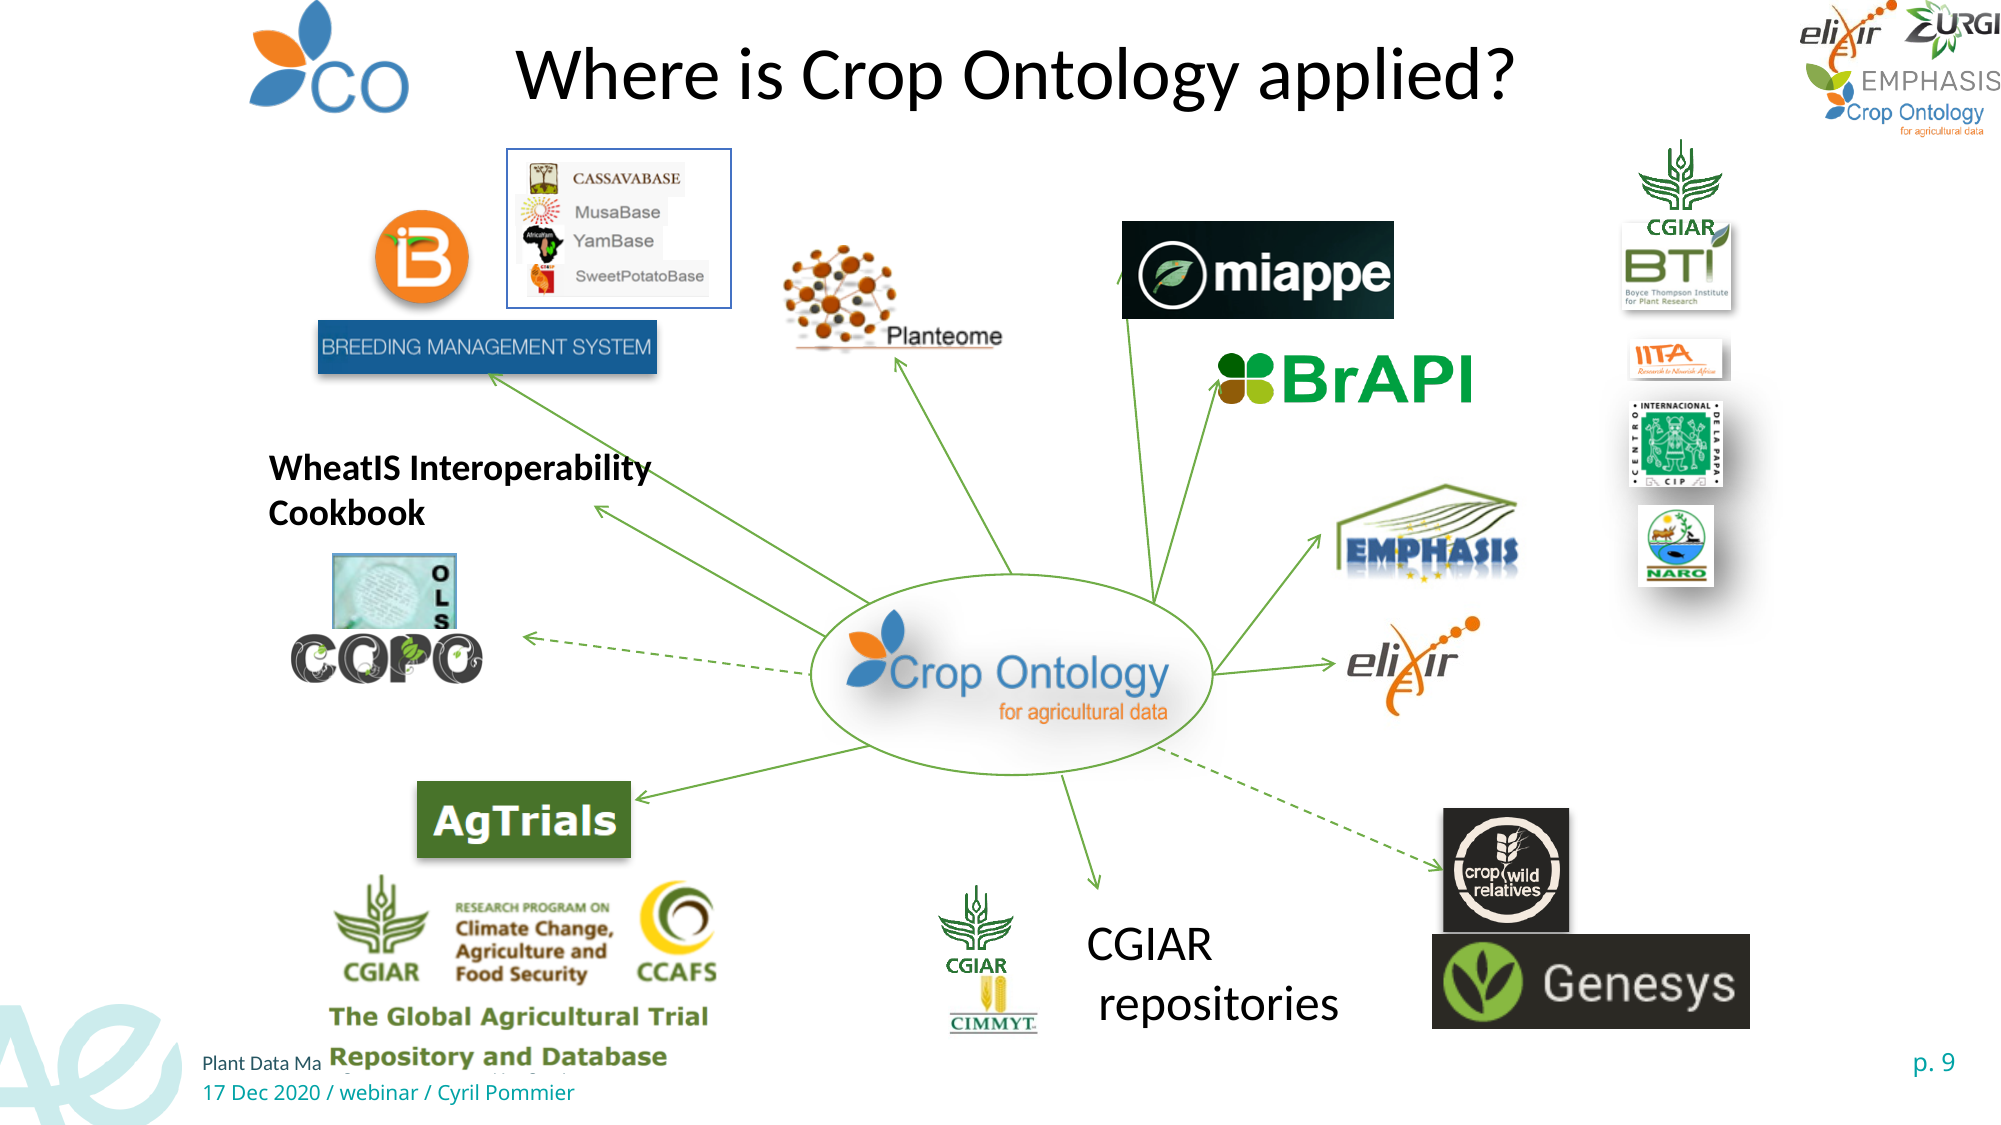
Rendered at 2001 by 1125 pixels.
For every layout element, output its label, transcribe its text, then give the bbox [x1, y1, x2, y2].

picture [1904, 0, 2000, 60]
picture [290, 553, 485, 690]
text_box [487, 373, 870, 604]
picture [780, 245, 1010, 357]
picture [1629, 401, 1723, 487]
picture [846, 609, 1170, 727]
text_box [810, 628, 832, 717]
picture [1321, 476, 1539, 741]
picture [362, 201, 482, 316]
picture [1432, 934, 1750, 1029]
picture [1622, 139, 1731, 310]
picture [1638, 505, 1714, 587]
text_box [1212, 663, 1336, 675]
picture [1800, 0, 2001, 138]
picture [1443, 808, 1570, 932]
picture [1627, 325, 1731, 381]
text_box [522, 636, 811, 675]
picture [938, 885, 1014, 973]
text_box Where is Crop Ontology applied? [495, 16, 1540, 122]
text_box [894, 356, 1012, 575]
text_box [593, 505, 826, 637]
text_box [634, 745, 870, 801]
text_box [1153, 378, 1219, 604]
picture [0, 996, 188, 1125]
text_box CGIAR repositories [1072, 902, 1355, 1038]
picture [948, 974, 1040, 1043]
picture [318, 320, 657, 374]
picture [321, 871, 727, 1073]
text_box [506, 148, 732, 309]
text_box WheatIS Interoperability Cookbook [254, 435, 487, 541]
picture [1218, 353, 1471, 405]
picture [1122, 221, 1394, 319]
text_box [1212, 533, 1322, 663]
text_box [1122, 319, 1154, 604]
text_box [897, 573, 1122, 591]
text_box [1153, 745, 1444, 871]
picture [249, 0, 457, 135]
picture [417, 781, 631, 858]
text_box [1061, 775, 1099, 891]
